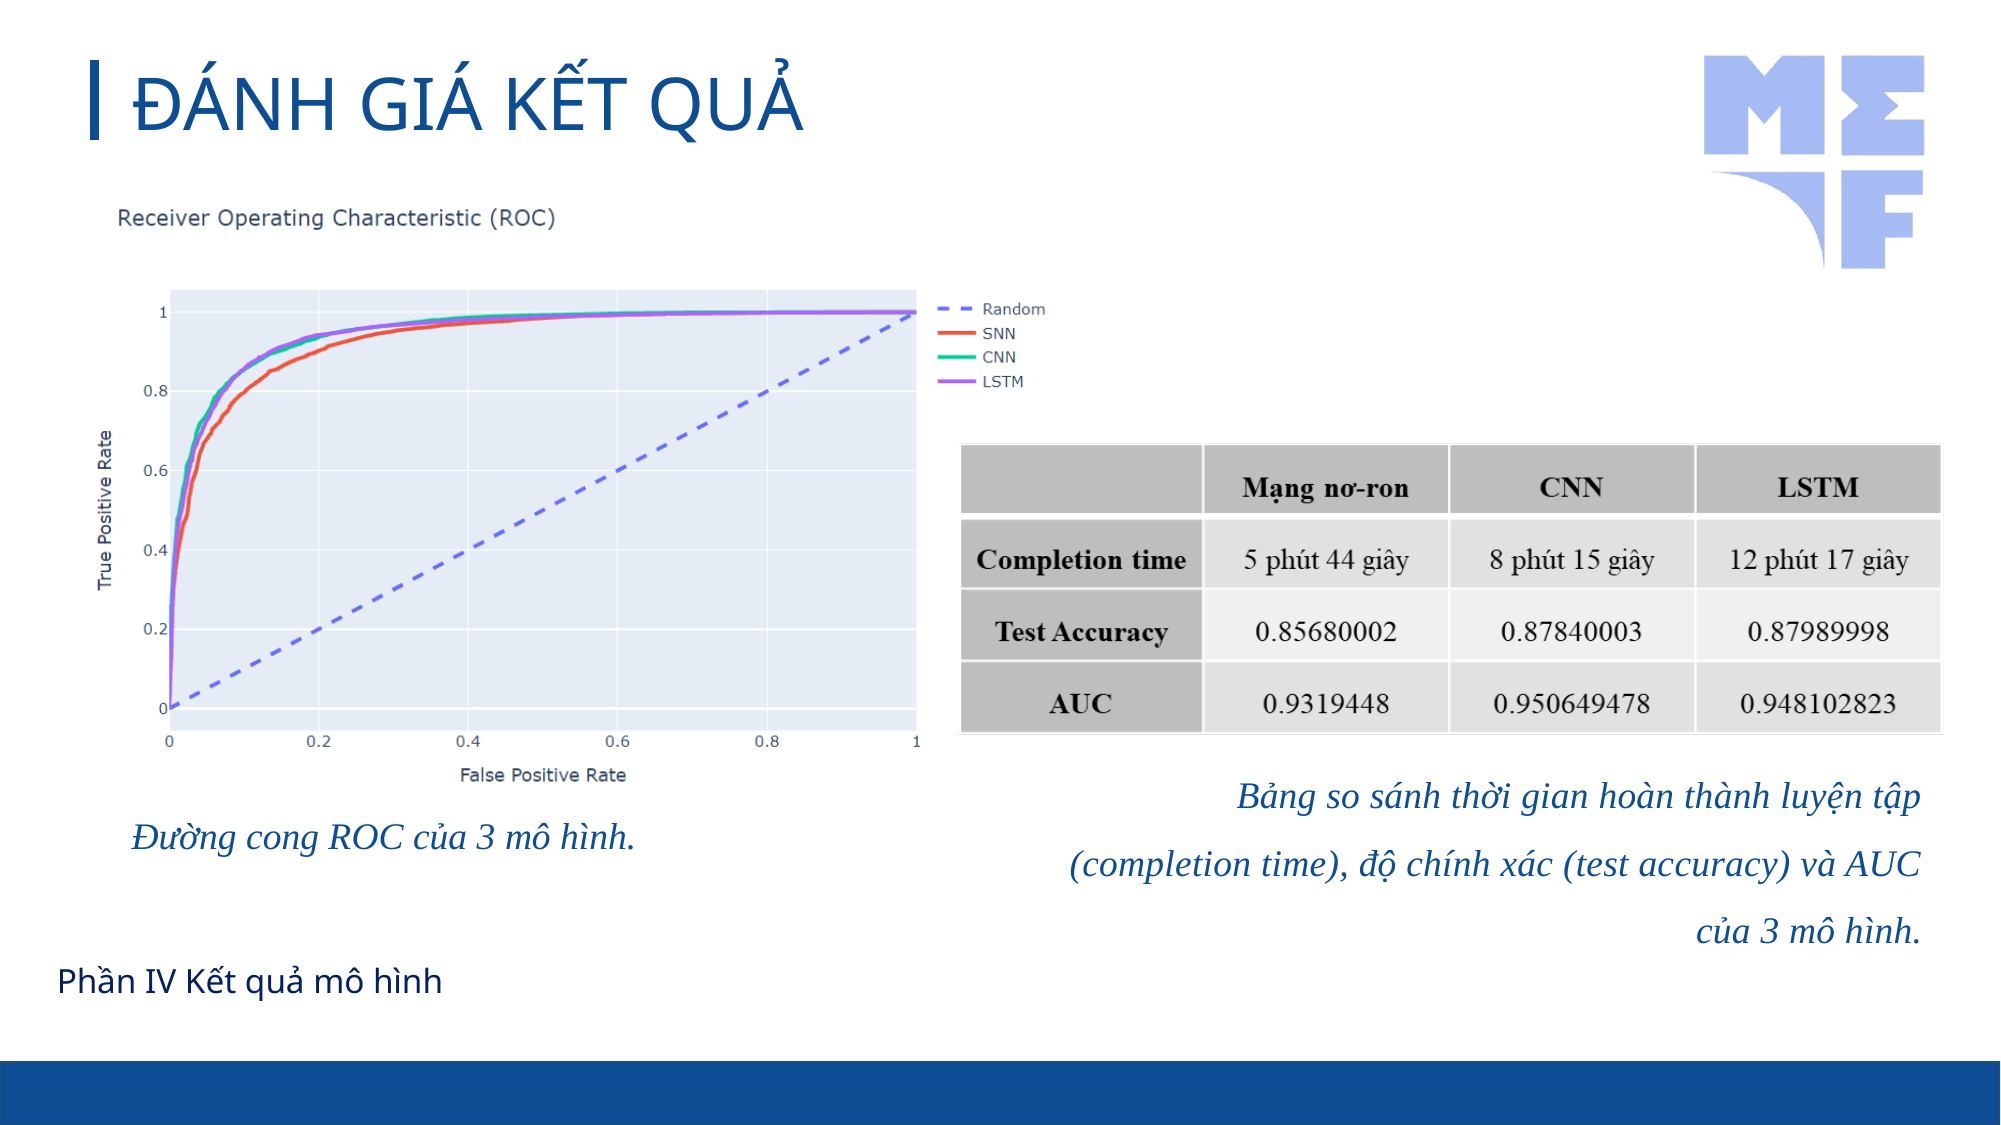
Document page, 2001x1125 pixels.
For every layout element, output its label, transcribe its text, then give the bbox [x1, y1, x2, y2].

text_box Phần IV Kết quả mô hình [42, 952, 459, 1008]
text_box Bảng so sánh thời gian hoàn thành luyện tập (completion time), độ chính xác (test accuracy) và AUC của 3 mô hình. [936, 741, 1938, 959]
text_box Đường cong ROC của 3 mô hình. [116, 805, 1118, 865]
picture [62, 191, 1947, 802]
title ĐÁNH GIÁ KẾT QUẢ [116, 59, 1842, 221]
